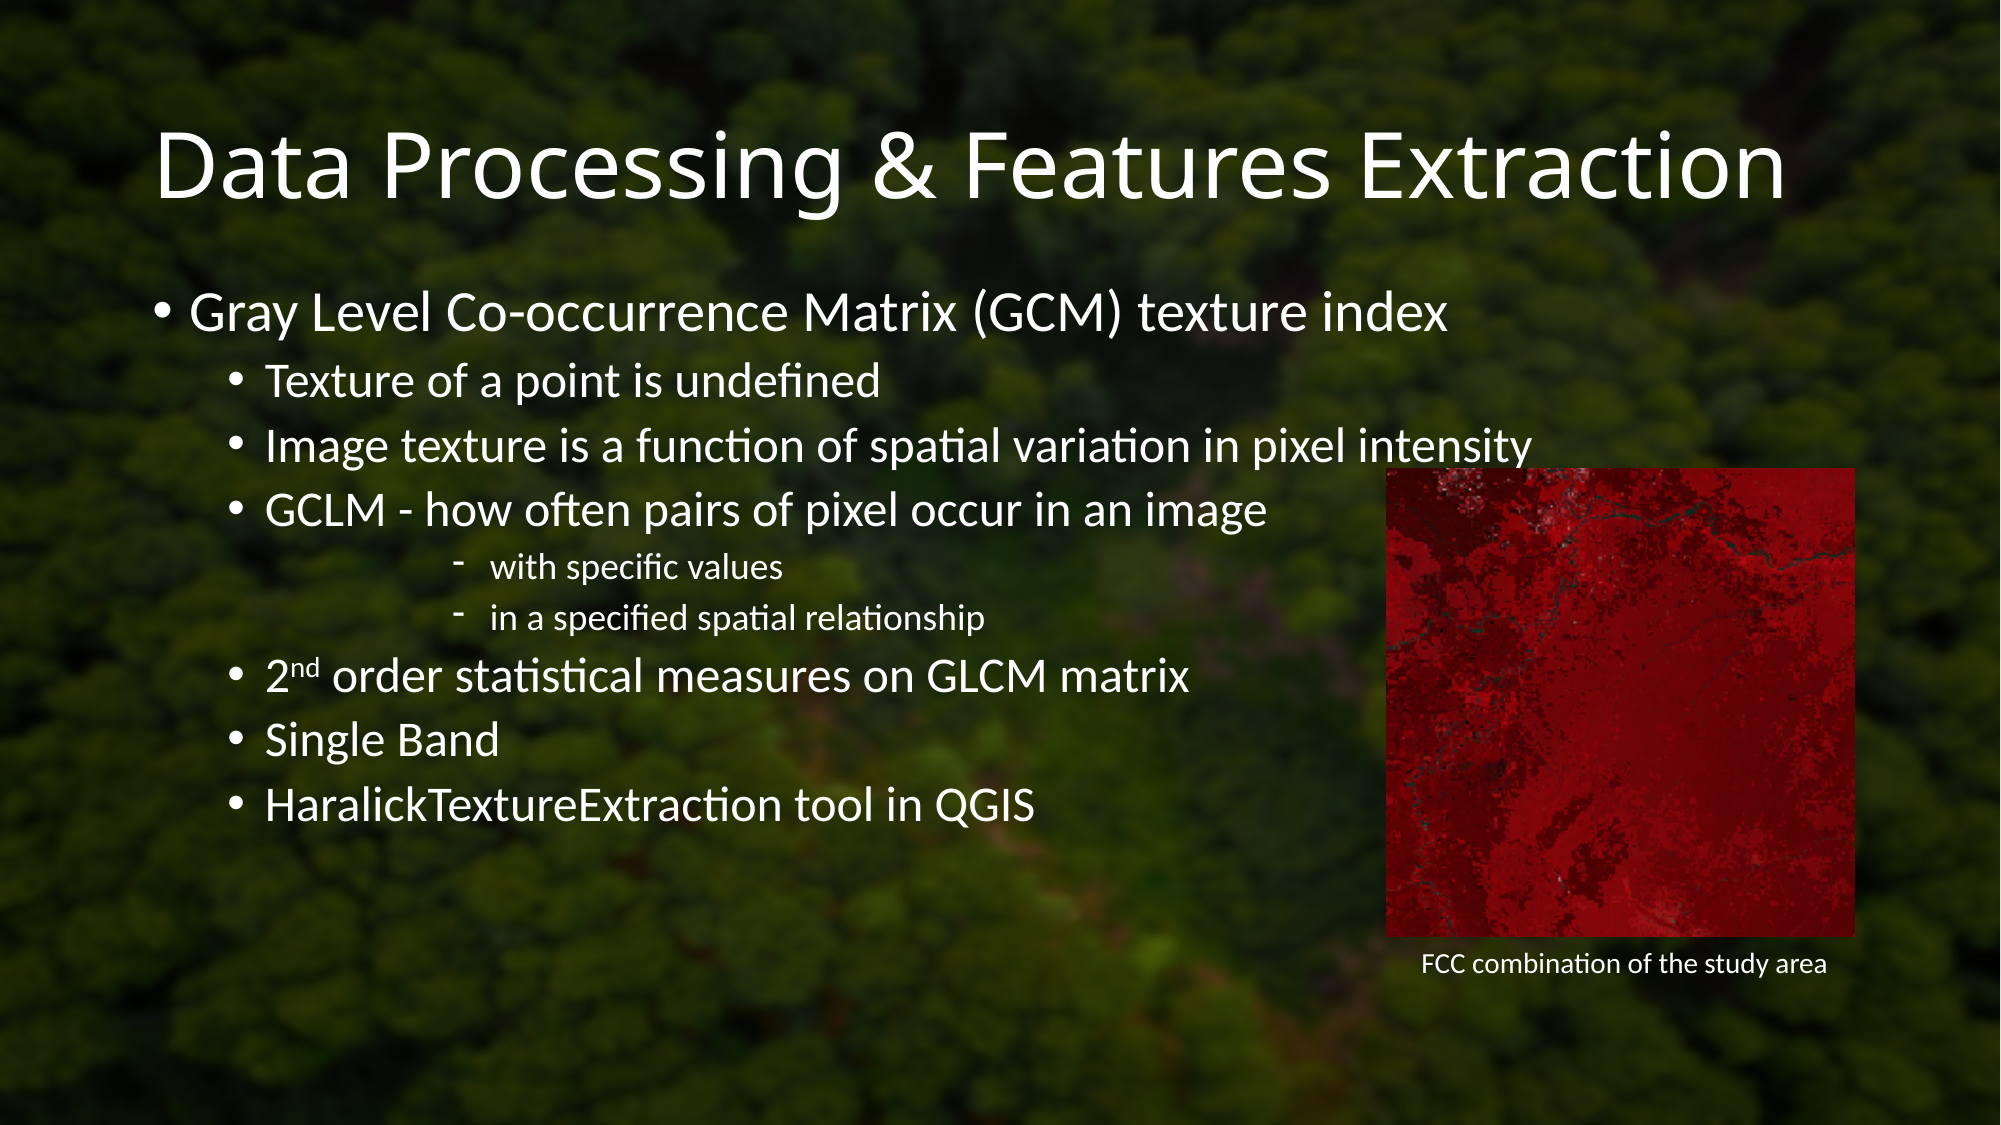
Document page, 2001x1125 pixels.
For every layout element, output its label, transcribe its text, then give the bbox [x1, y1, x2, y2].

picture [0, 0, 2001, 1125]
title Data Processing & Features Extraction [137, 59, 1863, 273]
list Gray Level Co-occurrence Matrix (GCM) texture index Texture of a point is undefined Image texture is a function of spatial variation in pixel intensity GCLM - how often pairs of pixel occur in an image with specific values in a specified spatial relationship 2nd order statistical measures on GLCM matrix Single Band HaralickTextureExtraction tool in QGIS [137, 273, 1863, 988]
text_box FCC combination of the study area [1386, 936, 1863, 987]
